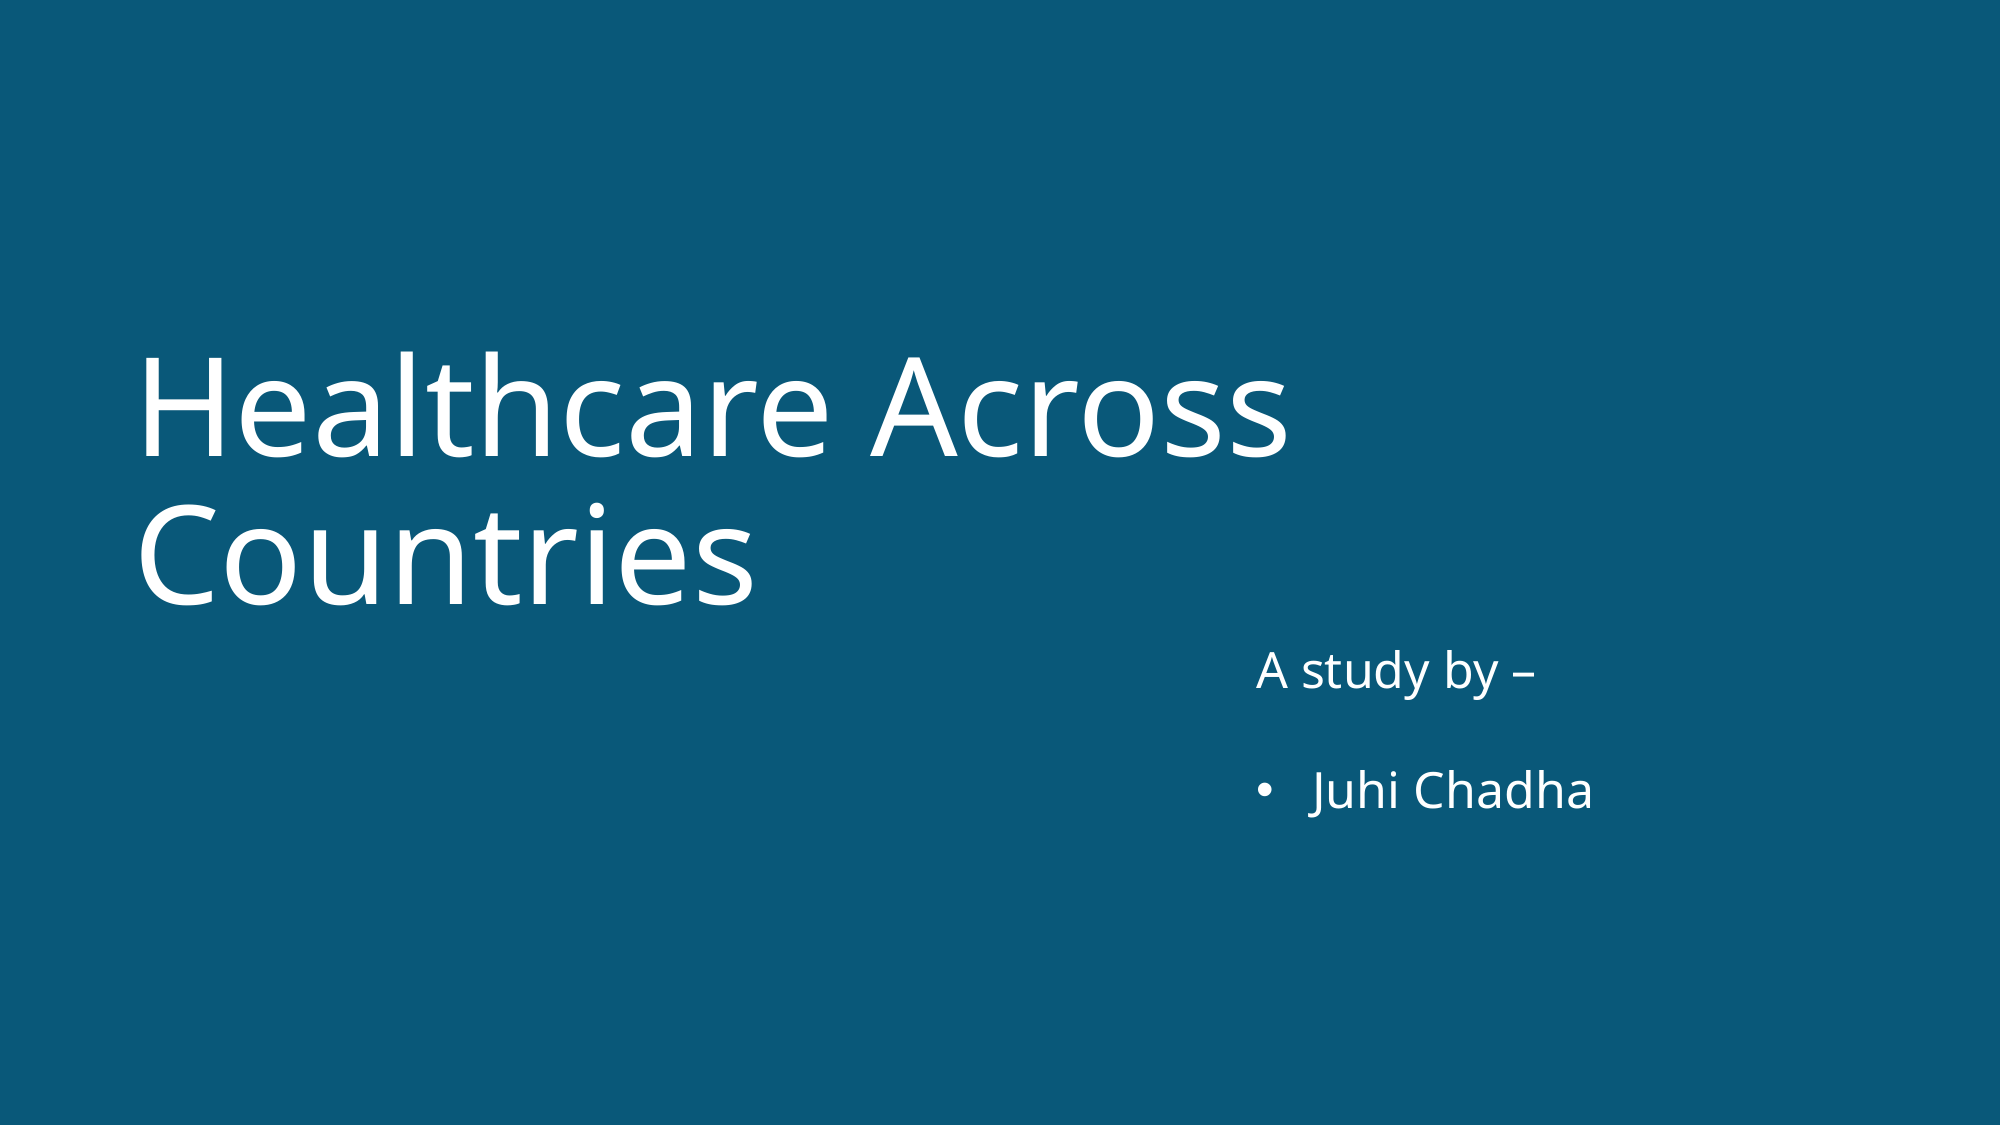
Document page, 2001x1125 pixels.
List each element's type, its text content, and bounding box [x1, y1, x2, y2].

title Healthcare Across Countries [68, 329, 1932, 833]
text_box A study by – Juhi Chadha [1240, 631, 1999, 1071]
